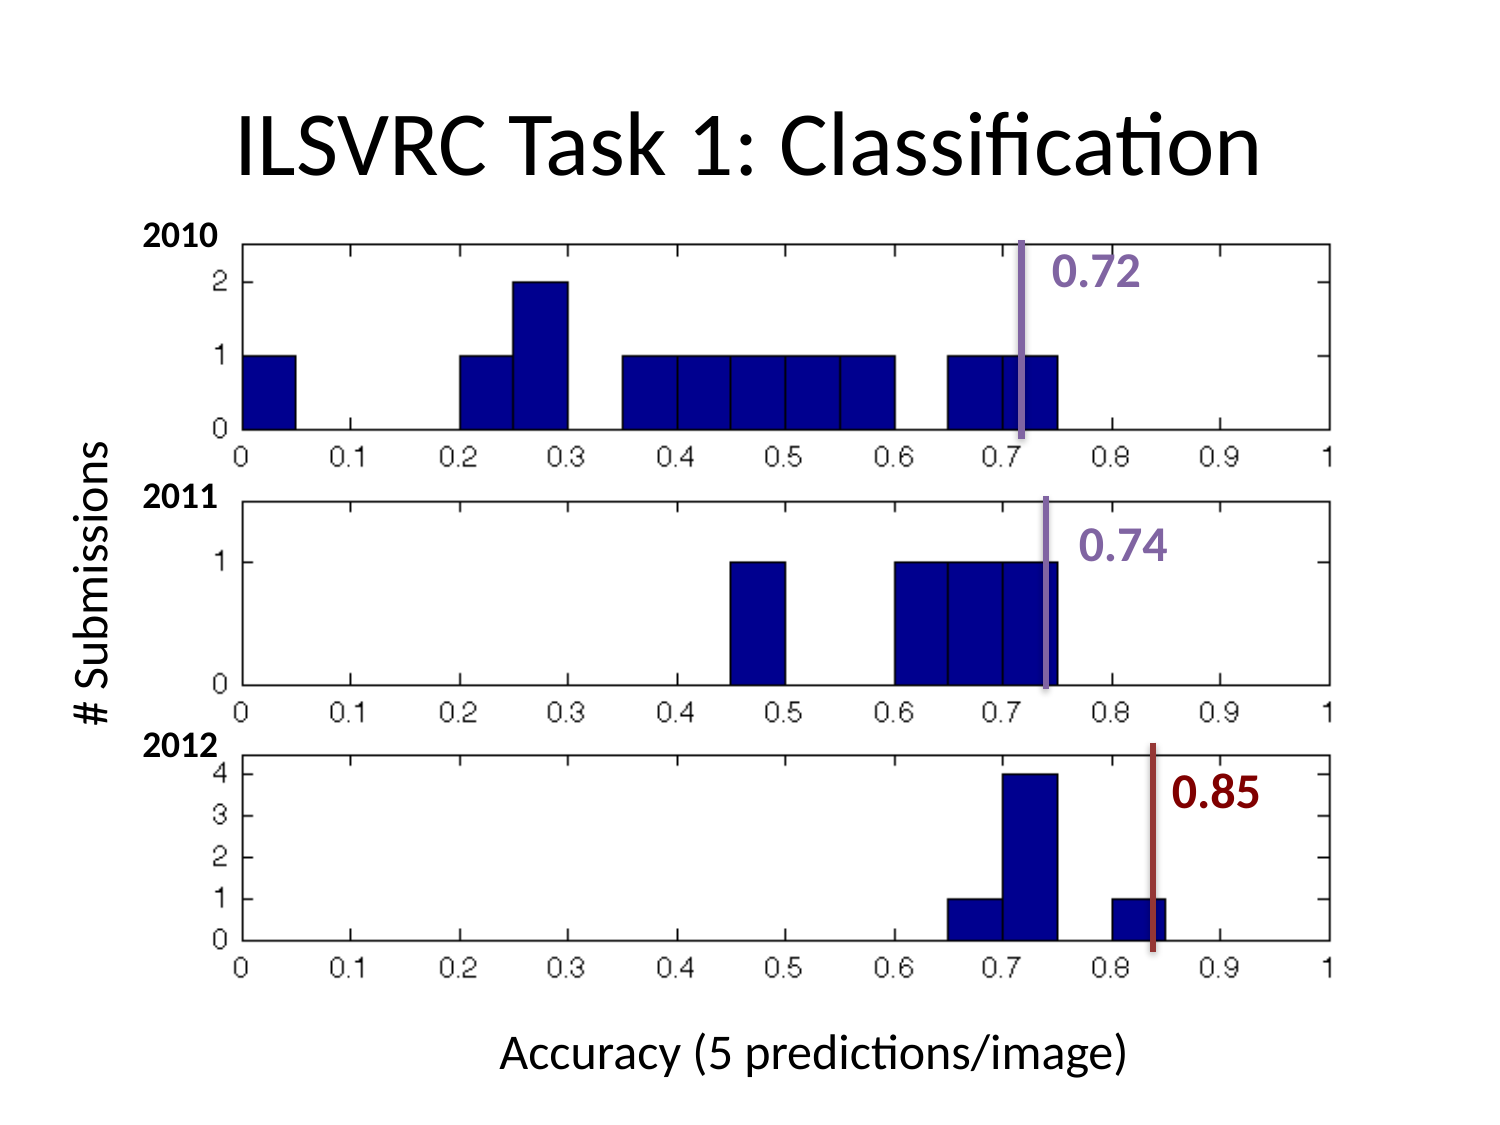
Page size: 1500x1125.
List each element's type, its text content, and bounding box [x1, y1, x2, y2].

text_box 2010 [127, 202, 298, 262]
text_box Accuracy (5 predictions/image) [484, 1024, 1206, 1088]
text_box 2012 [127, 712, 170, 773]
picture [175, 206, 1370, 1016]
title ILSVRC Task 1: Classification [75, 45, 1425, 233]
text_box 2011 [127, 464, 170, 524]
text_box # Submissions [49, 361, 125, 742]
